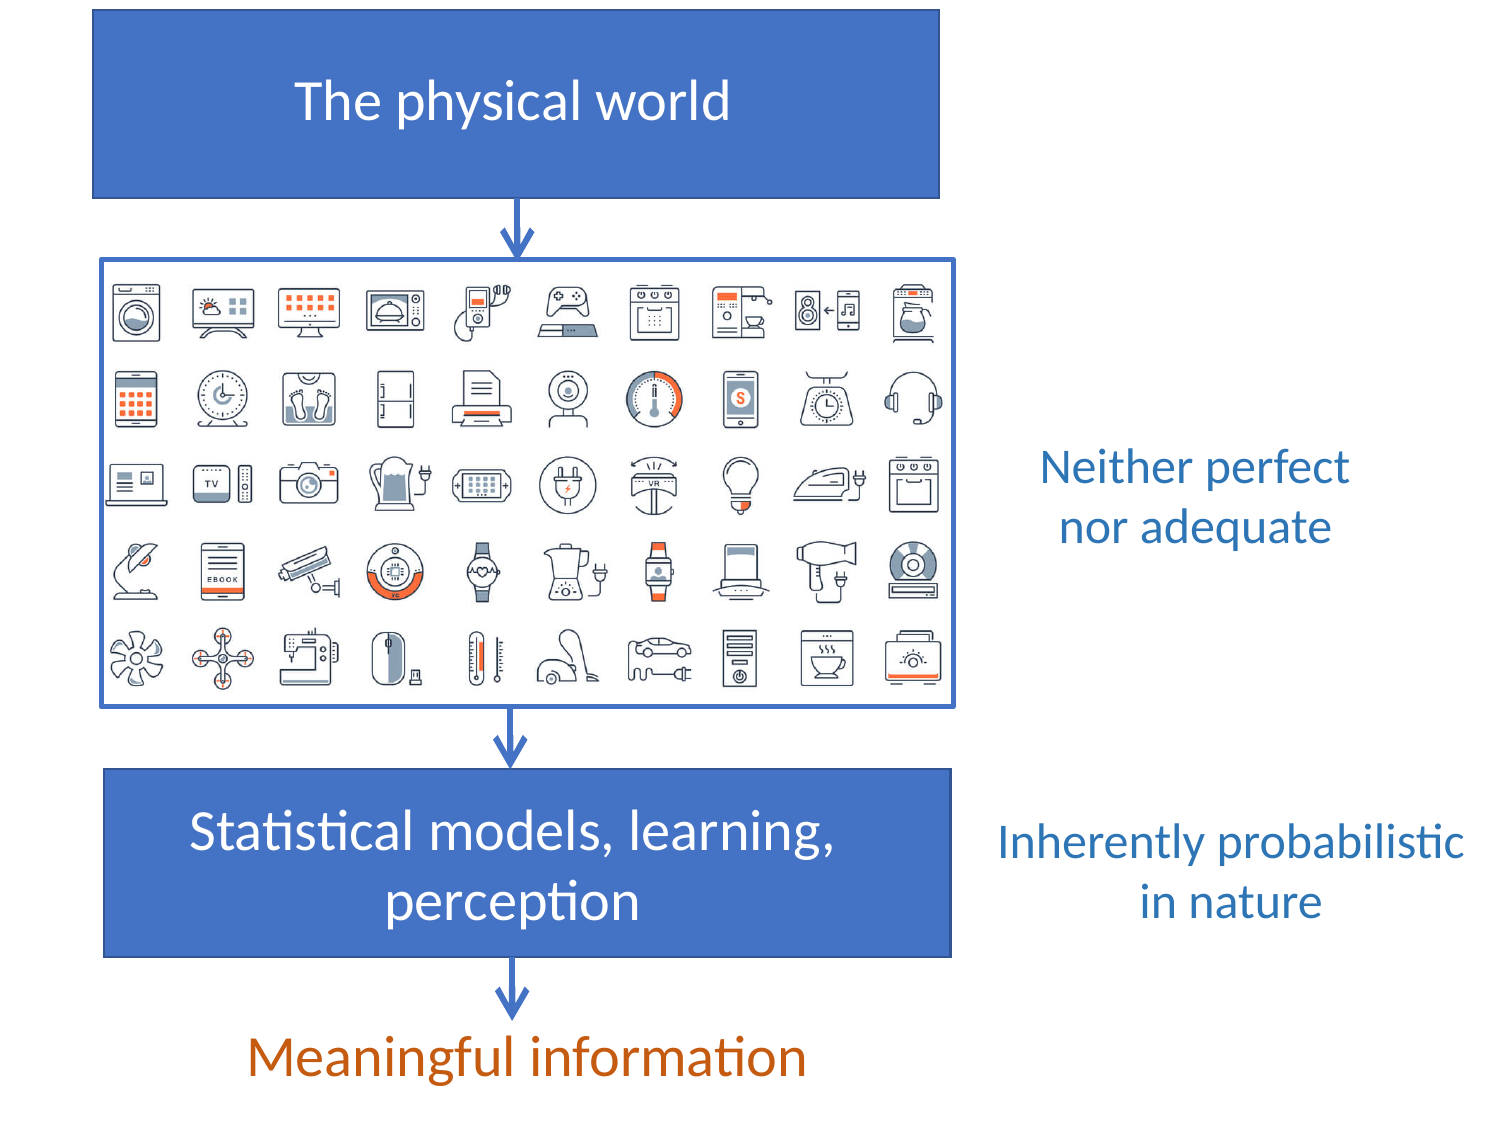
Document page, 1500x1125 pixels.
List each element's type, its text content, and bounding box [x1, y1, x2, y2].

picture [103, 261, 951, 705]
text_box Inherently probabilistic in nature [939, 801, 1500, 936]
text_box The physical world [147, 55, 878, 140]
text_box Statistical models, learning, perception [147, 784, 878, 940]
text_box [103, 768, 952, 958]
text_box Neither perfect nor adequate [994, 426, 1397, 561]
text_box Meaningful information [162, 1011, 893, 1096]
text_box [92, 9, 940, 199]
